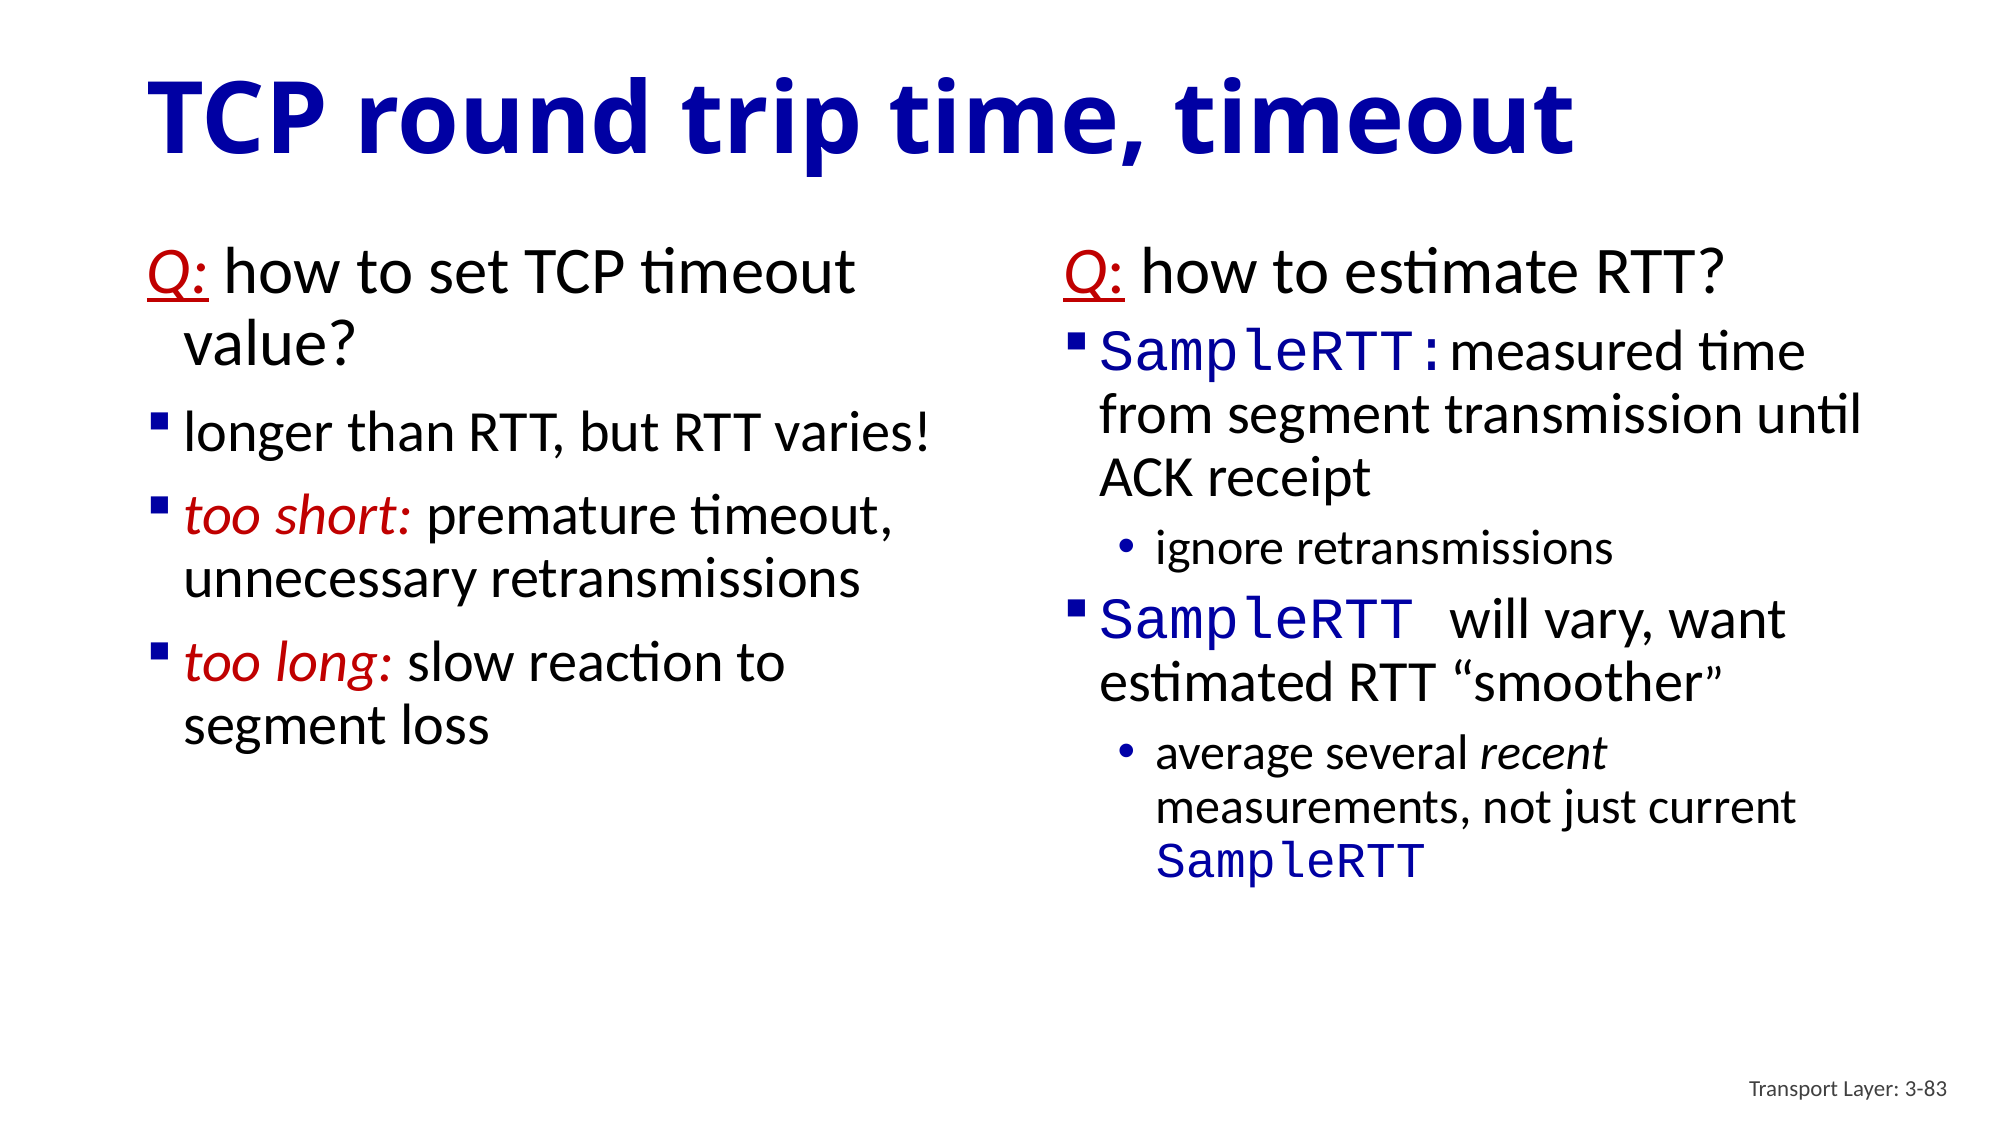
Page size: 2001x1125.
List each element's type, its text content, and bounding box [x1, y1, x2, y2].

title TCP round trip time, timeout [131, 47, 2000, 195]
text_box Q: how to set TCP timeout value? longer than RTT, but RTT varies! too short: premature timeout, unnecessary retransmissions too long: slow reaction to segment loss [110, 228, 966, 991]
slide_number Transport Layer: 3-83 [1512, 1056, 1963, 1117]
text_box Q: how to estimate RTT? SampleRTT:measured time from segment transmission until ACK receipt ignore retransmissions SampleRTT will vary, want estimated RTT “smoother” average several recent measurements, not just current SampleRTT [1026, 228, 1940, 991]
